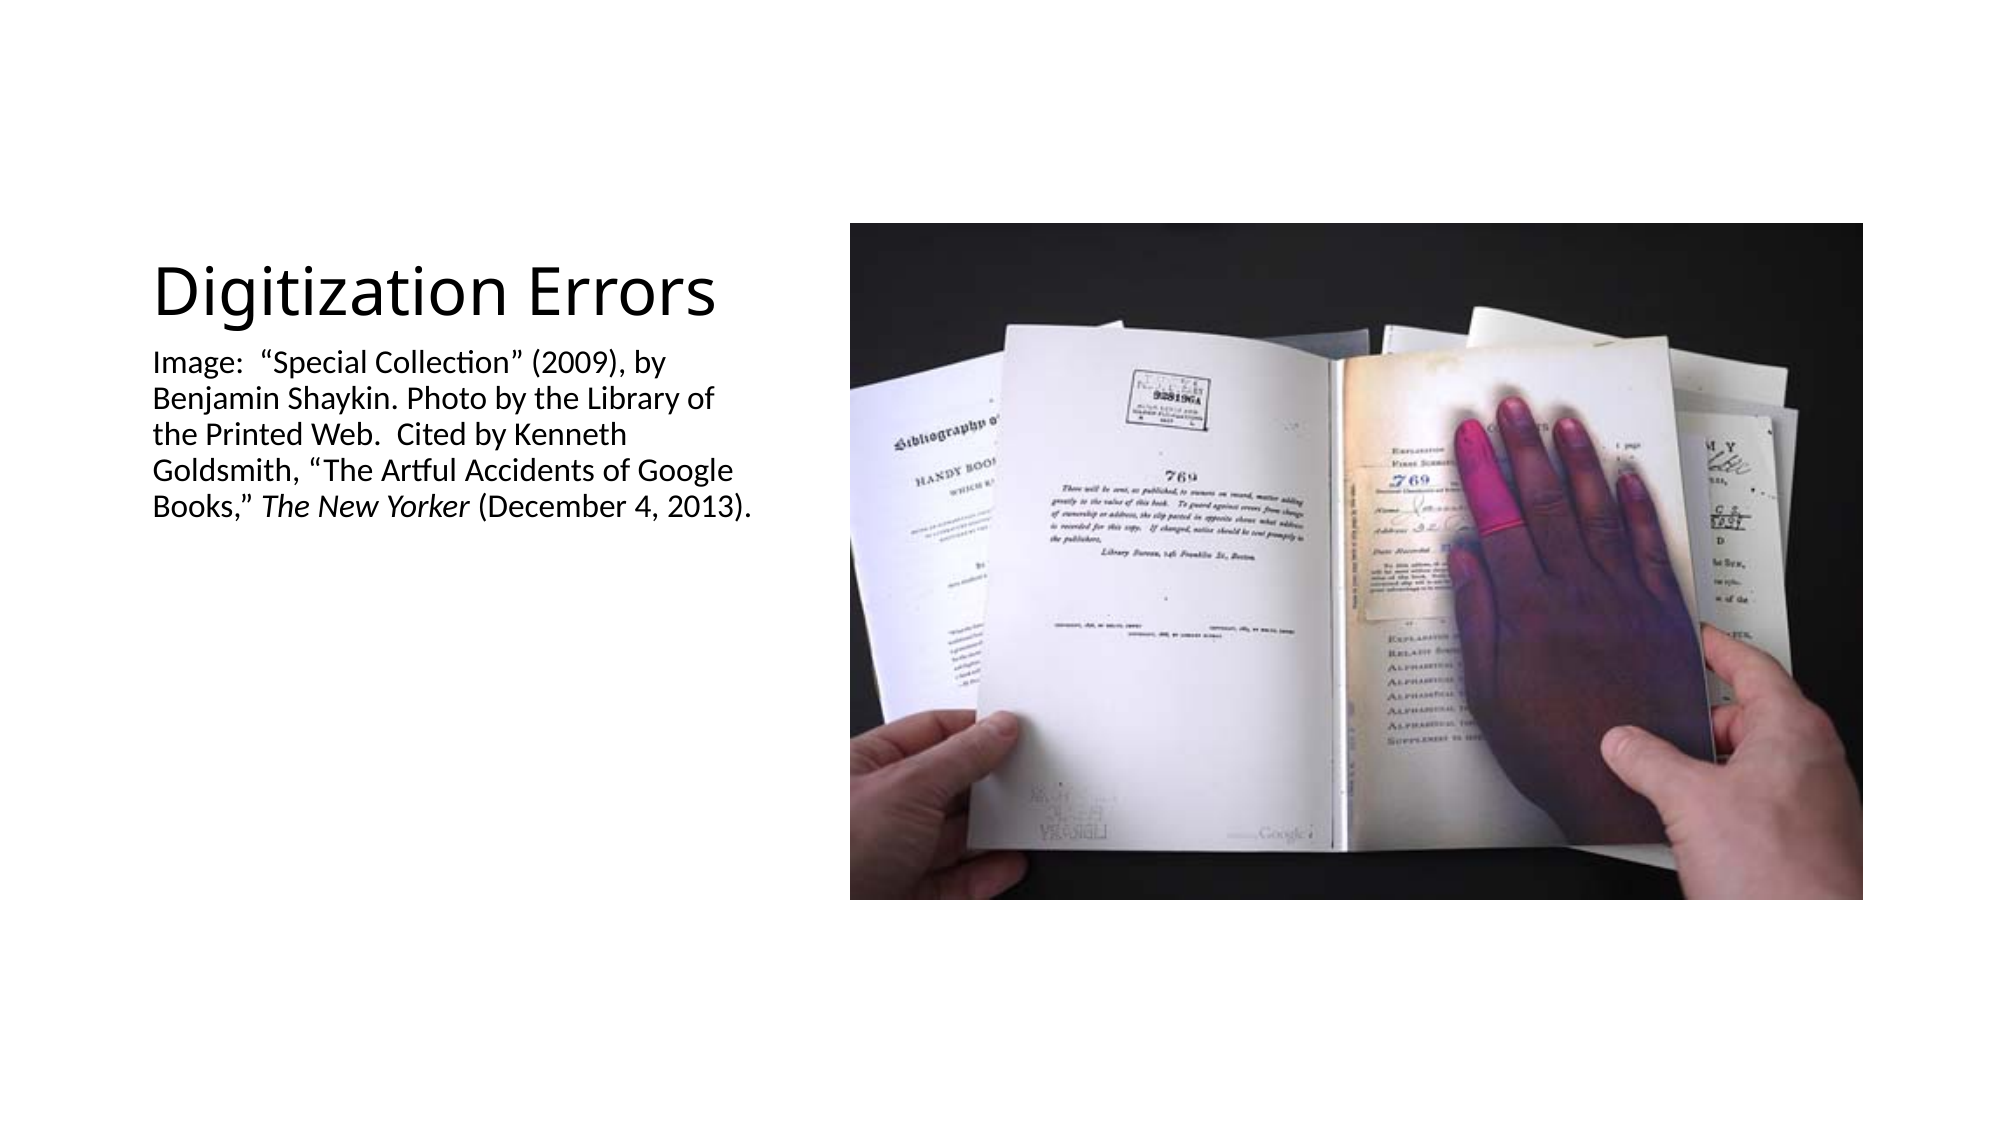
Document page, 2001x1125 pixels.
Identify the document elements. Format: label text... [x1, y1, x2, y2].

list Image: “Special Collection” (2009), by Benjamin Shaykin. Photo by the Library of the Printed Web. Cited by Kenneth Goldsmith, “The Artful Accidents of Google Books,” The New Yorker (December 4, 2013). [137, 337, 783, 963]
title Digitization Errors [137, 75, 783, 337]
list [850, 223, 1863, 900]
